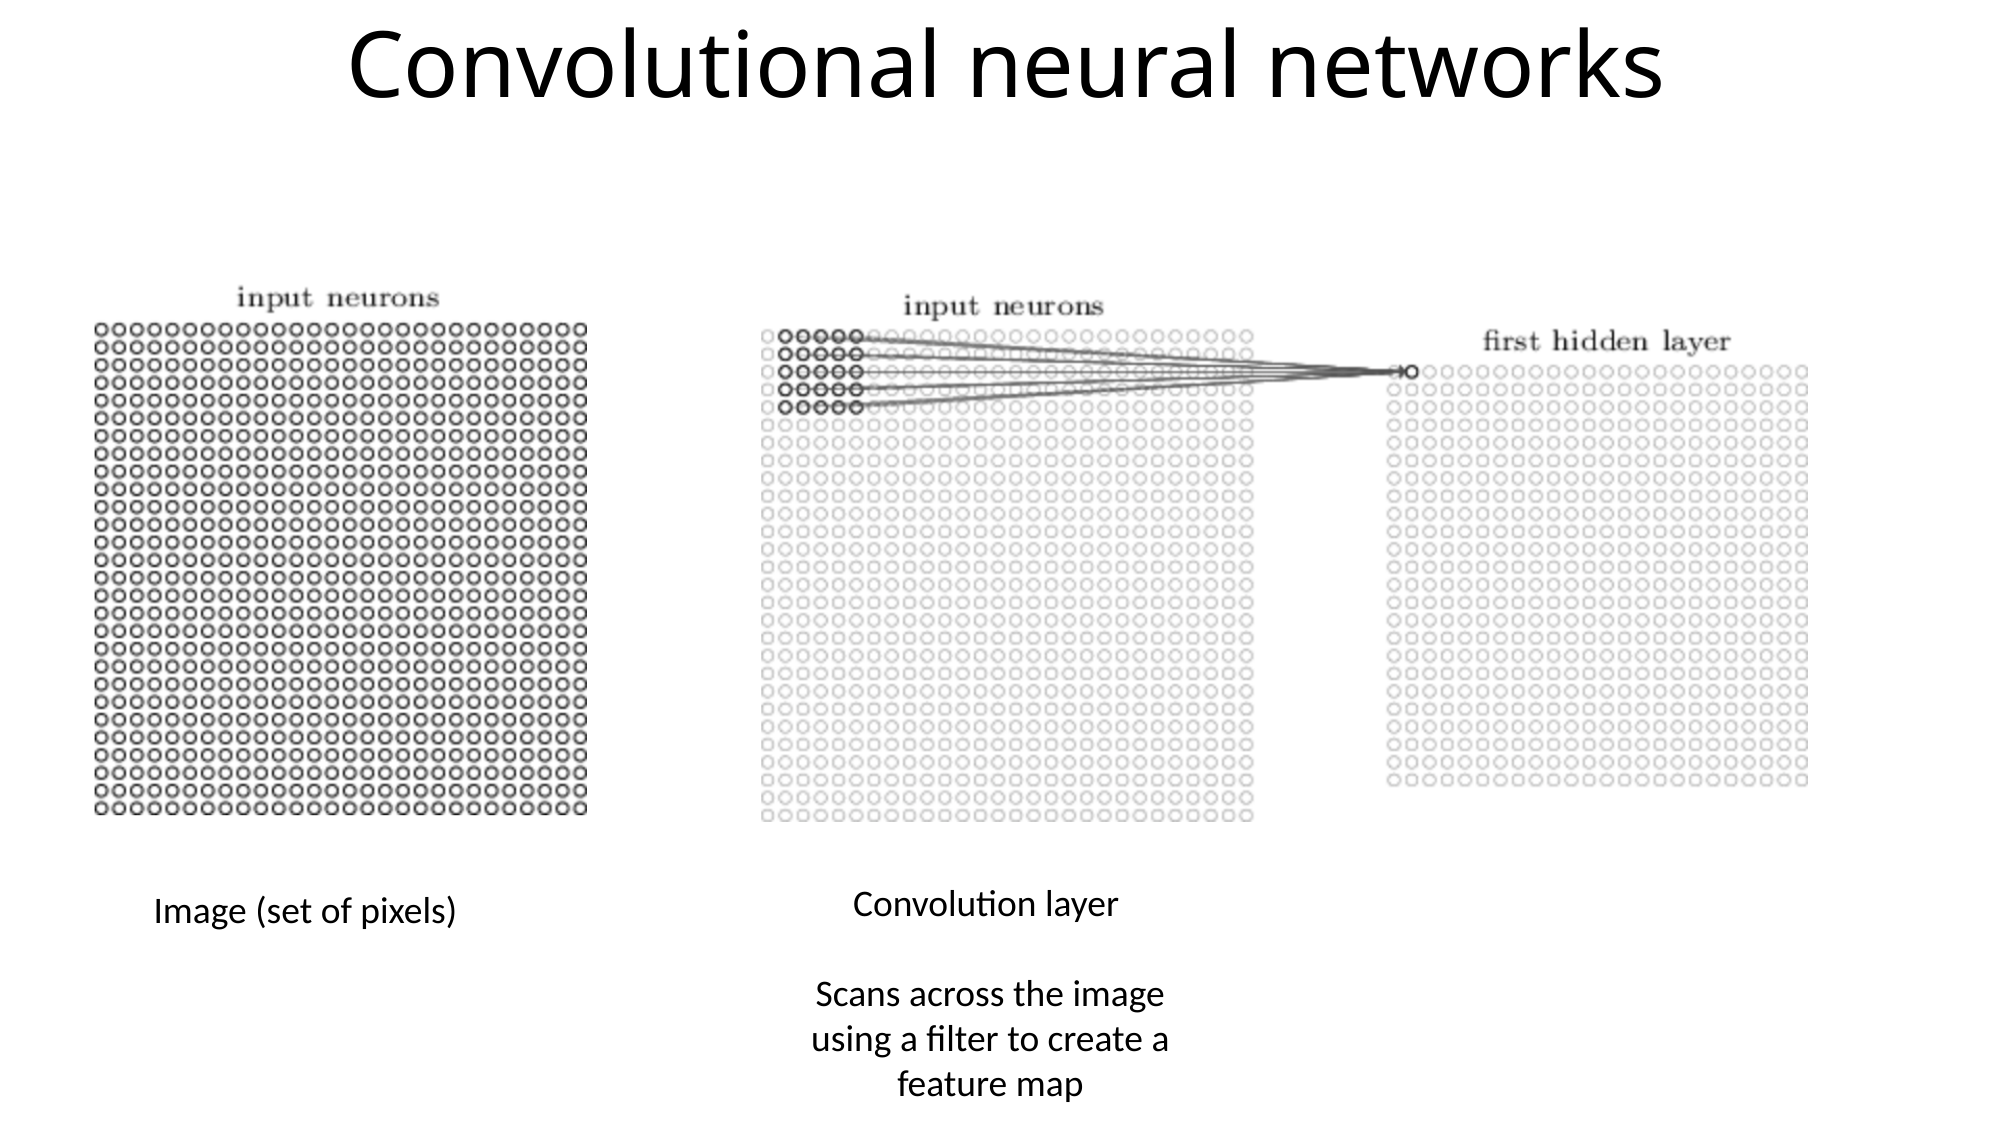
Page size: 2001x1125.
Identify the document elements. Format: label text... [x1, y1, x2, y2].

picture [728, 271, 1883, 849]
text_box Image (set of pixels) [138, 878, 473, 939]
text_box Convolutional neural networks [144, 0, 1869, 176]
picture [30, 248, 685, 859]
text_box Convolution layer Scans across the image using a filter to create a feature map [789, 871, 1192, 1112]
